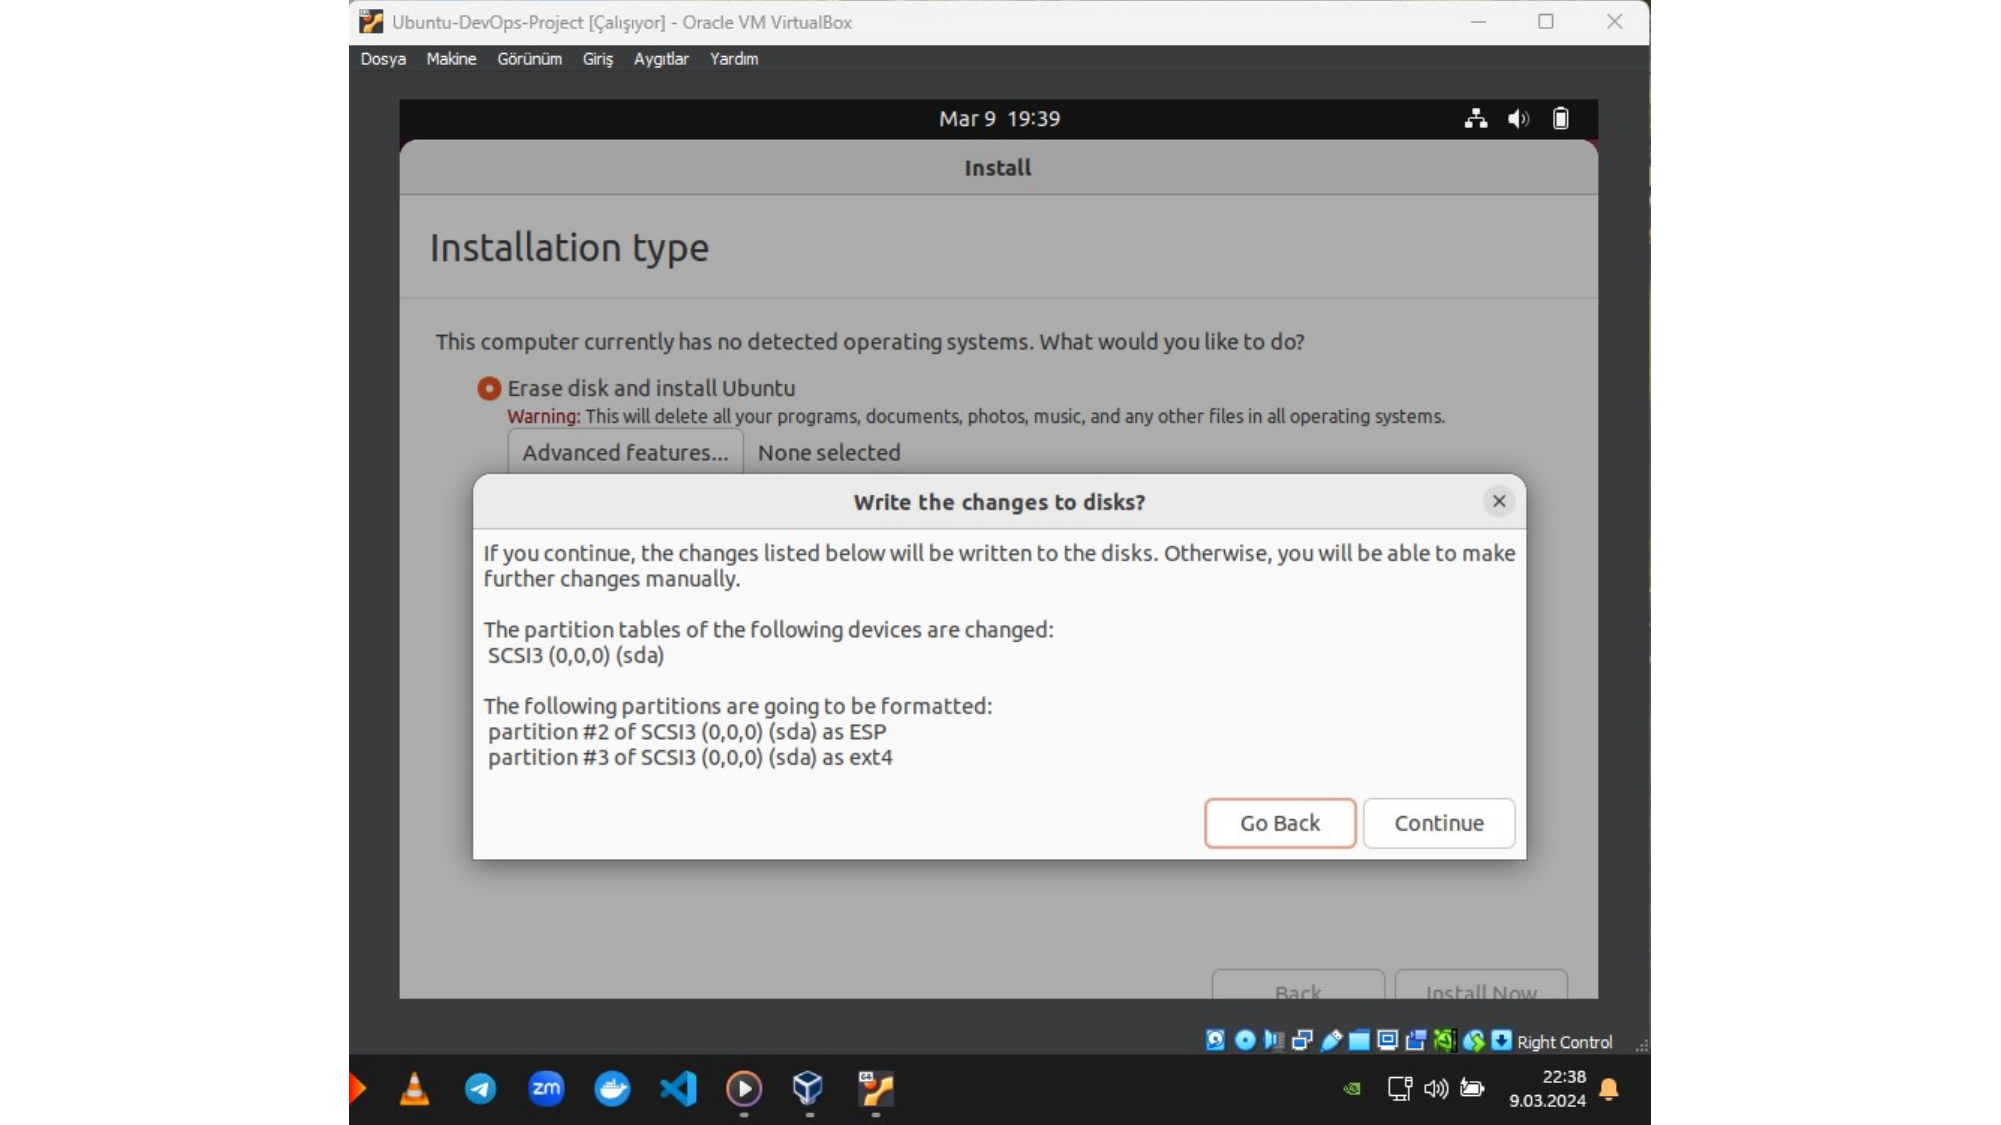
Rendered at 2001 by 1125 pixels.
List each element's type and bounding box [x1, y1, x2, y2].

picture [349, 0, 1651, 1125]
